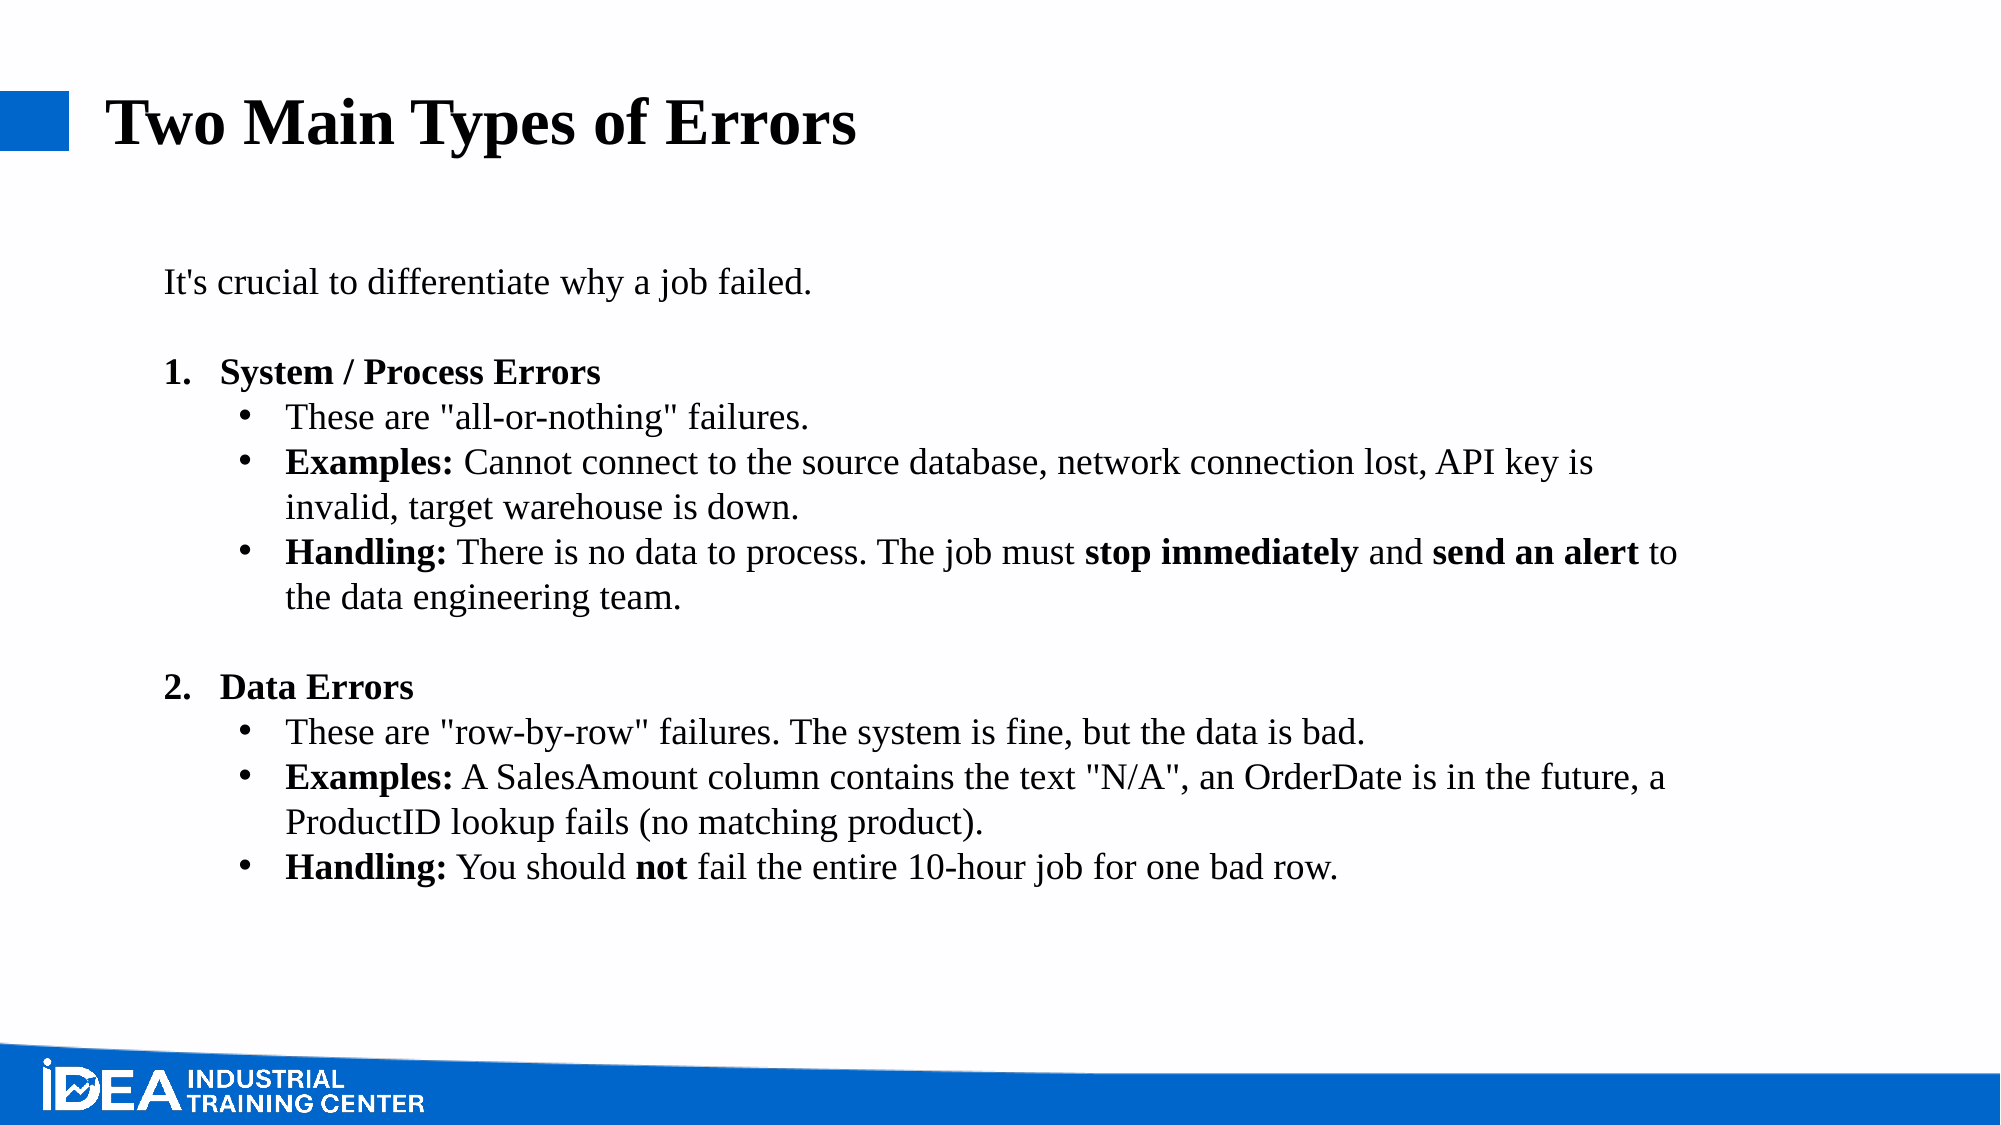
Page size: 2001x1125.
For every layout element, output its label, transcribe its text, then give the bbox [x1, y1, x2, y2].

title Two Main Types of Errors [105, 94, 1895, 167]
picture [0, 1031, 2000, 1125]
picture [0, 91, 69, 151]
text_box It's crucial to differentiate why a job failed. System / Process Errors These are "all-or-nothing" failures. Examples: Cannot connect to the source database, network connection lost, API key is invalid, target warehouse is down. Handling: There is no data to process. The job must stop immediately and send an alert to the data engineering team. Data Errors These are "row-by-row" failures. The system is fine, but the data is bad. Examples: A SalesAmount column contains the text "N/A", an OrderDate is in the future, a ProductID lookup fails (no matching product). Handling: You should not fail the entire 10-hour job for one bad row. [148, 249, 1706, 894]
